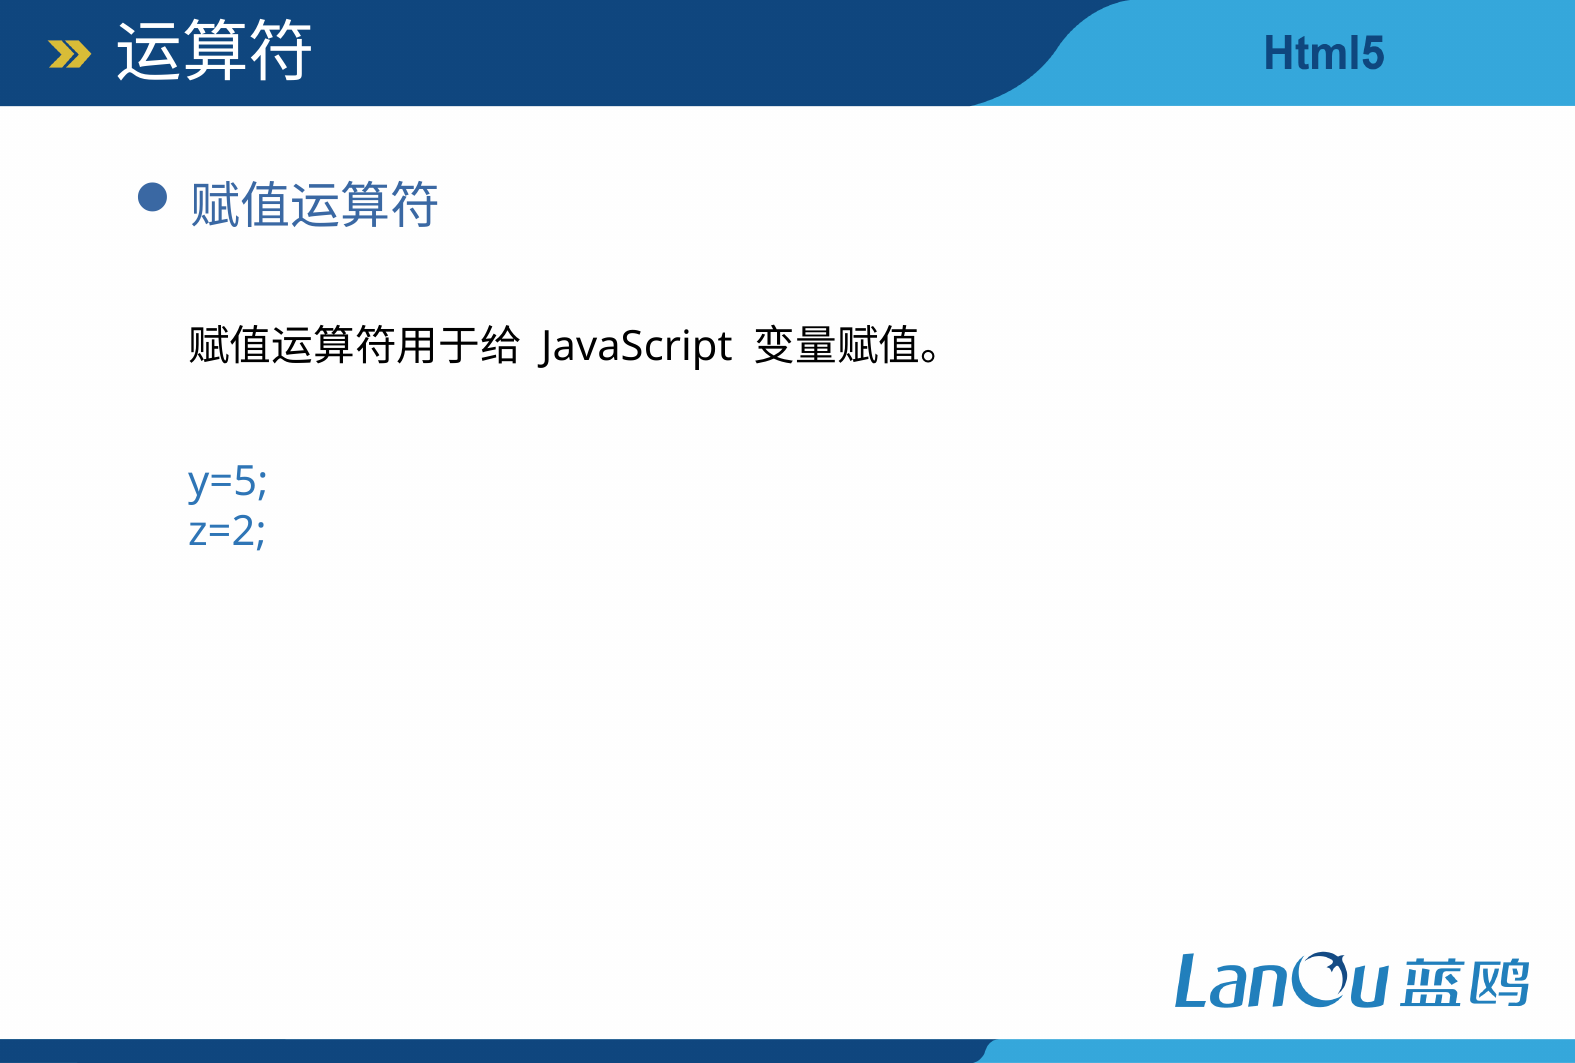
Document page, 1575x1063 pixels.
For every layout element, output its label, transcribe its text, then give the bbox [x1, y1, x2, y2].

text_box 赋值运算符用于给 JavaScript 变量赋值。 [173, 311, 1037, 377]
text_box y=5; z=2; [173, 446, 961, 562]
text_box 赋值运算符 [126, 166, 448, 242]
picture [0, 0, 1575, 1063]
text_box 运算符 [107, 1, 324, 97]
